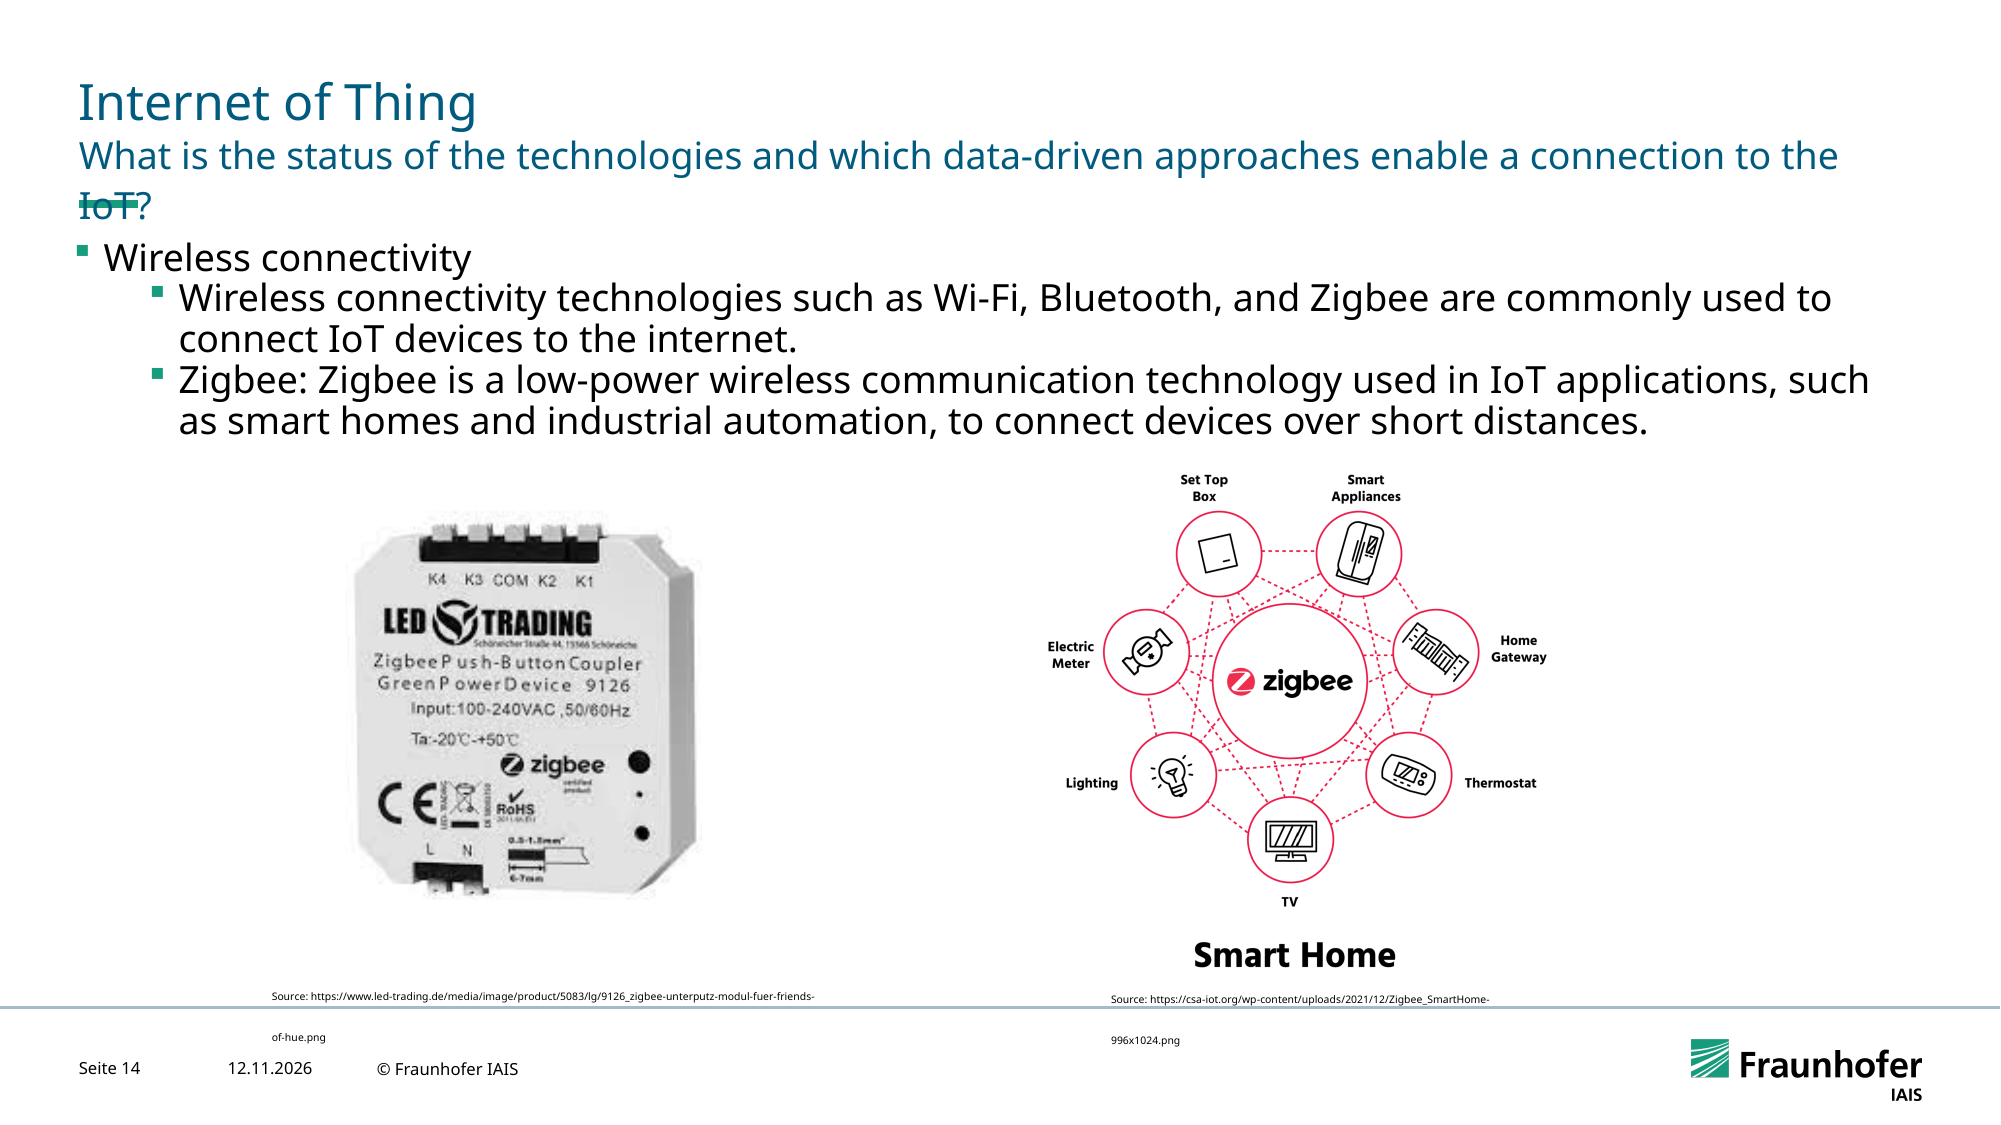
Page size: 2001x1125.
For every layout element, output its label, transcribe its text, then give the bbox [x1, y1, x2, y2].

title Internet of Thing [78, 64, 1922, 127]
text_box Source: https://www.led-trading.de/media/image/product/5083/lg/9126_zigbee-unterputz-modul-fuer-friends-of-hue.png [271, 961, 824, 1044]
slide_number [227, 1059, 346, 1080]
picture [315, 496, 751, 933]
slide_number Seite 14 [78, 1059, 197, 1080]
text_box Wireless connectivity Wireless connectivity technologies such as Wi-Fi, Bluetooth, and Zigbee are commonly used to connect IoT devices to the internet. Zigbee: Zigbee is a low-power wireless communication technology used in IoT applications, such as smart homes and industrial automation, to connect devices over short distances. [59, 230, 1901, 450]
picture [1047, 472, 1547, 986]
text_box Source: https://csa-iot.org/wp-content/uploads/2021/12/Zigbee_SmartHome-996x1024.png [1111, 986, 1547, 1047]
footer © Fraunhofer IAIS [376, 1059, 862, 1080]
picture [1691, 1039, 1922, 1101]
list What is the status of the technologies and which data-driven approaches enable a connection to the IoT? [78, 127, 1922, 175]
